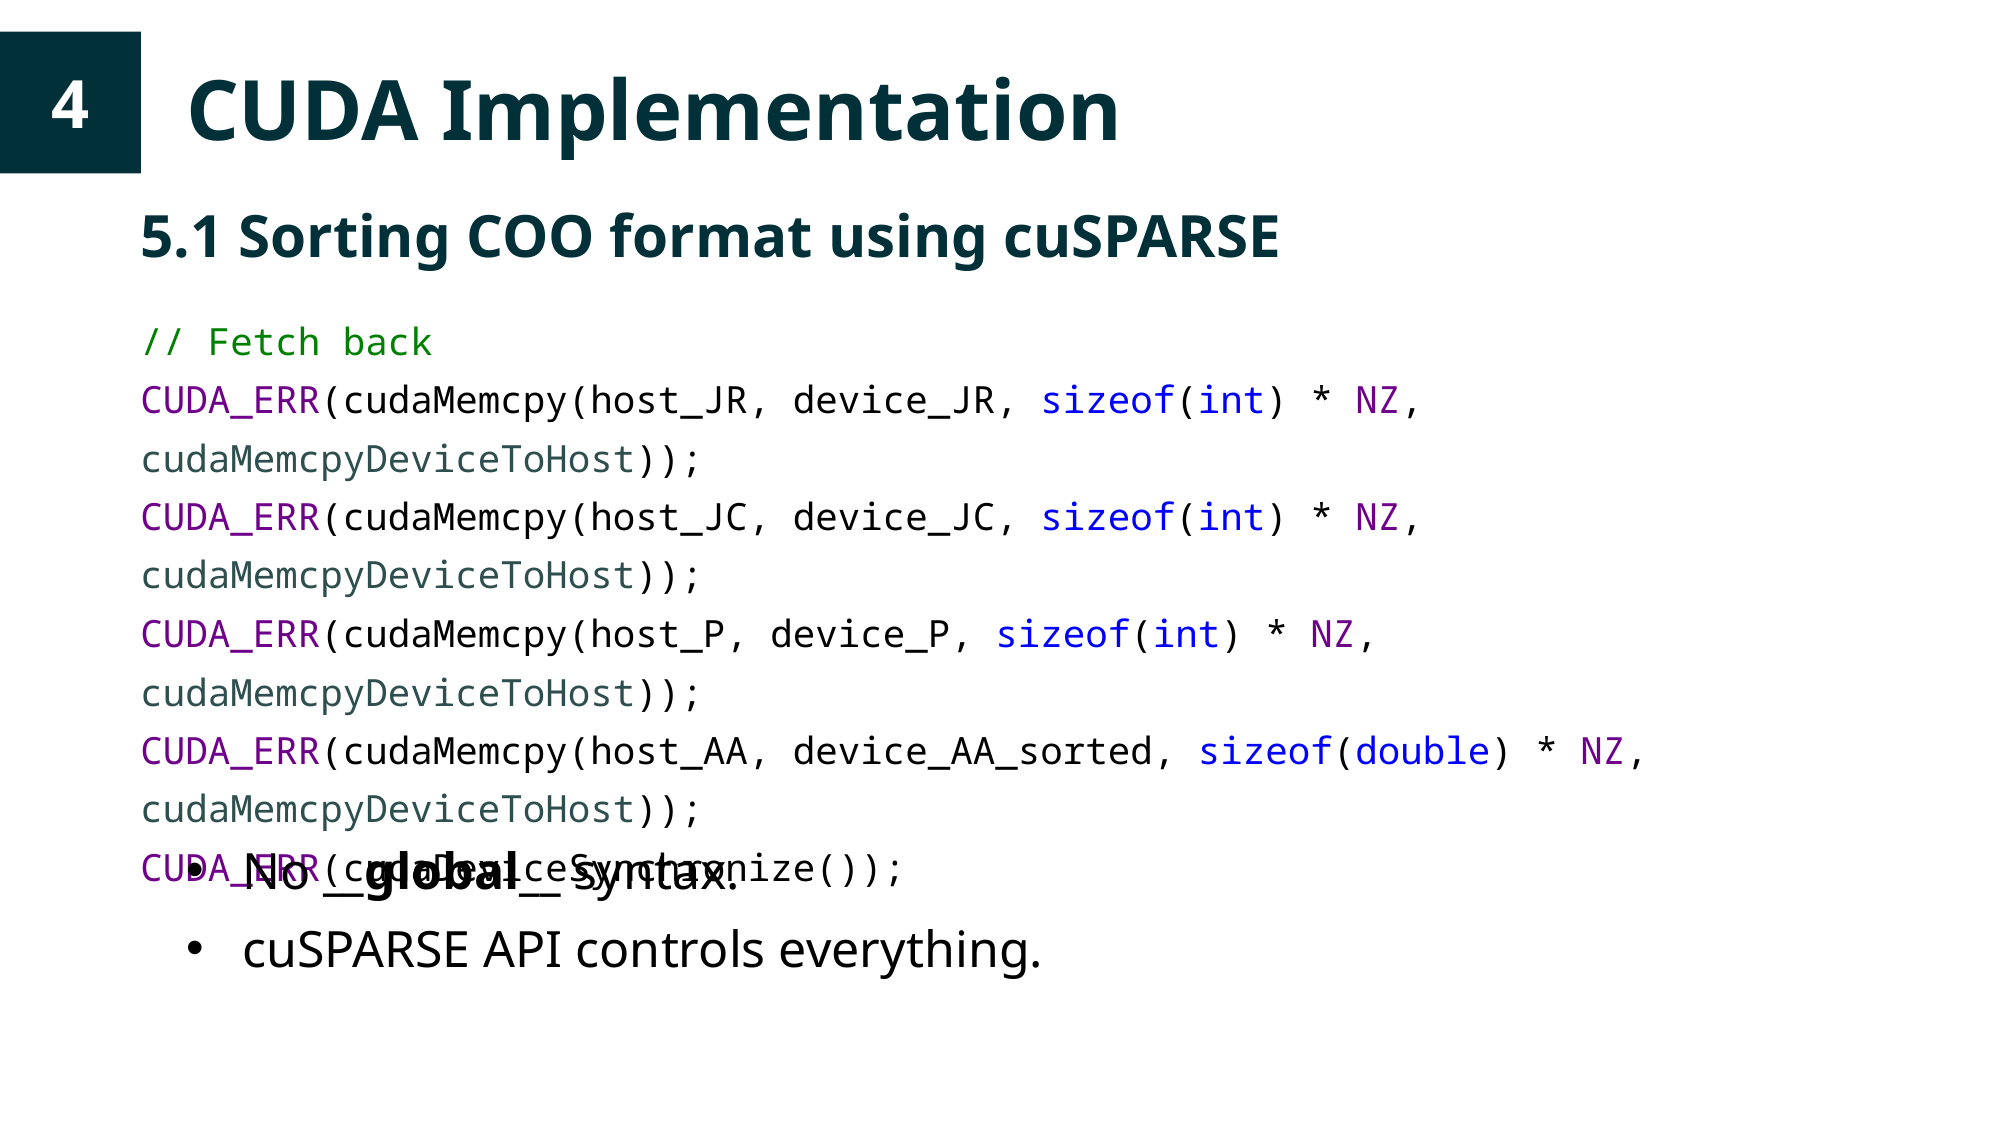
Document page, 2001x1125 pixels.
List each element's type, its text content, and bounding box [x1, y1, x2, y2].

text_box 4 [15, 54, 126, 150]
text_box 5.1 Sorting COO format using cuSPARSE [125, 191, 1859, 277]
text_box [0, 31, 142, 174]
text_box // Fetch back CUDA_ERR(cudaMemcpy(host_JR, device_JR, sizeof(int) * NZ, cudaMemcpyDeviceToHost)); CUDA_ERR(cudaMemcpy(host_JC, device_JC, sizeof(int) * NZ, cudaMemcpyDeviceToHost)); CUDA_ERR(cudaMemcpy(host_P, device_P, sizeof(int) * NZ, cudaMemcpyDeviceToHost)); CUDA_ERR(cudaMemcpy(host_AA, device_AA_sorted, sizeof(double) * NZ, cudaMemcpyDeviceToHost)); CUDA_ERR(cudaDeviceSynchronize()); [125, 296, 1937, 897]
text_box No __global__ syntax. cuSPARSE API controls everything. [171, 813, 1721, 985]
text_box CUDA Implementation [171, 49, 1955, 165]
